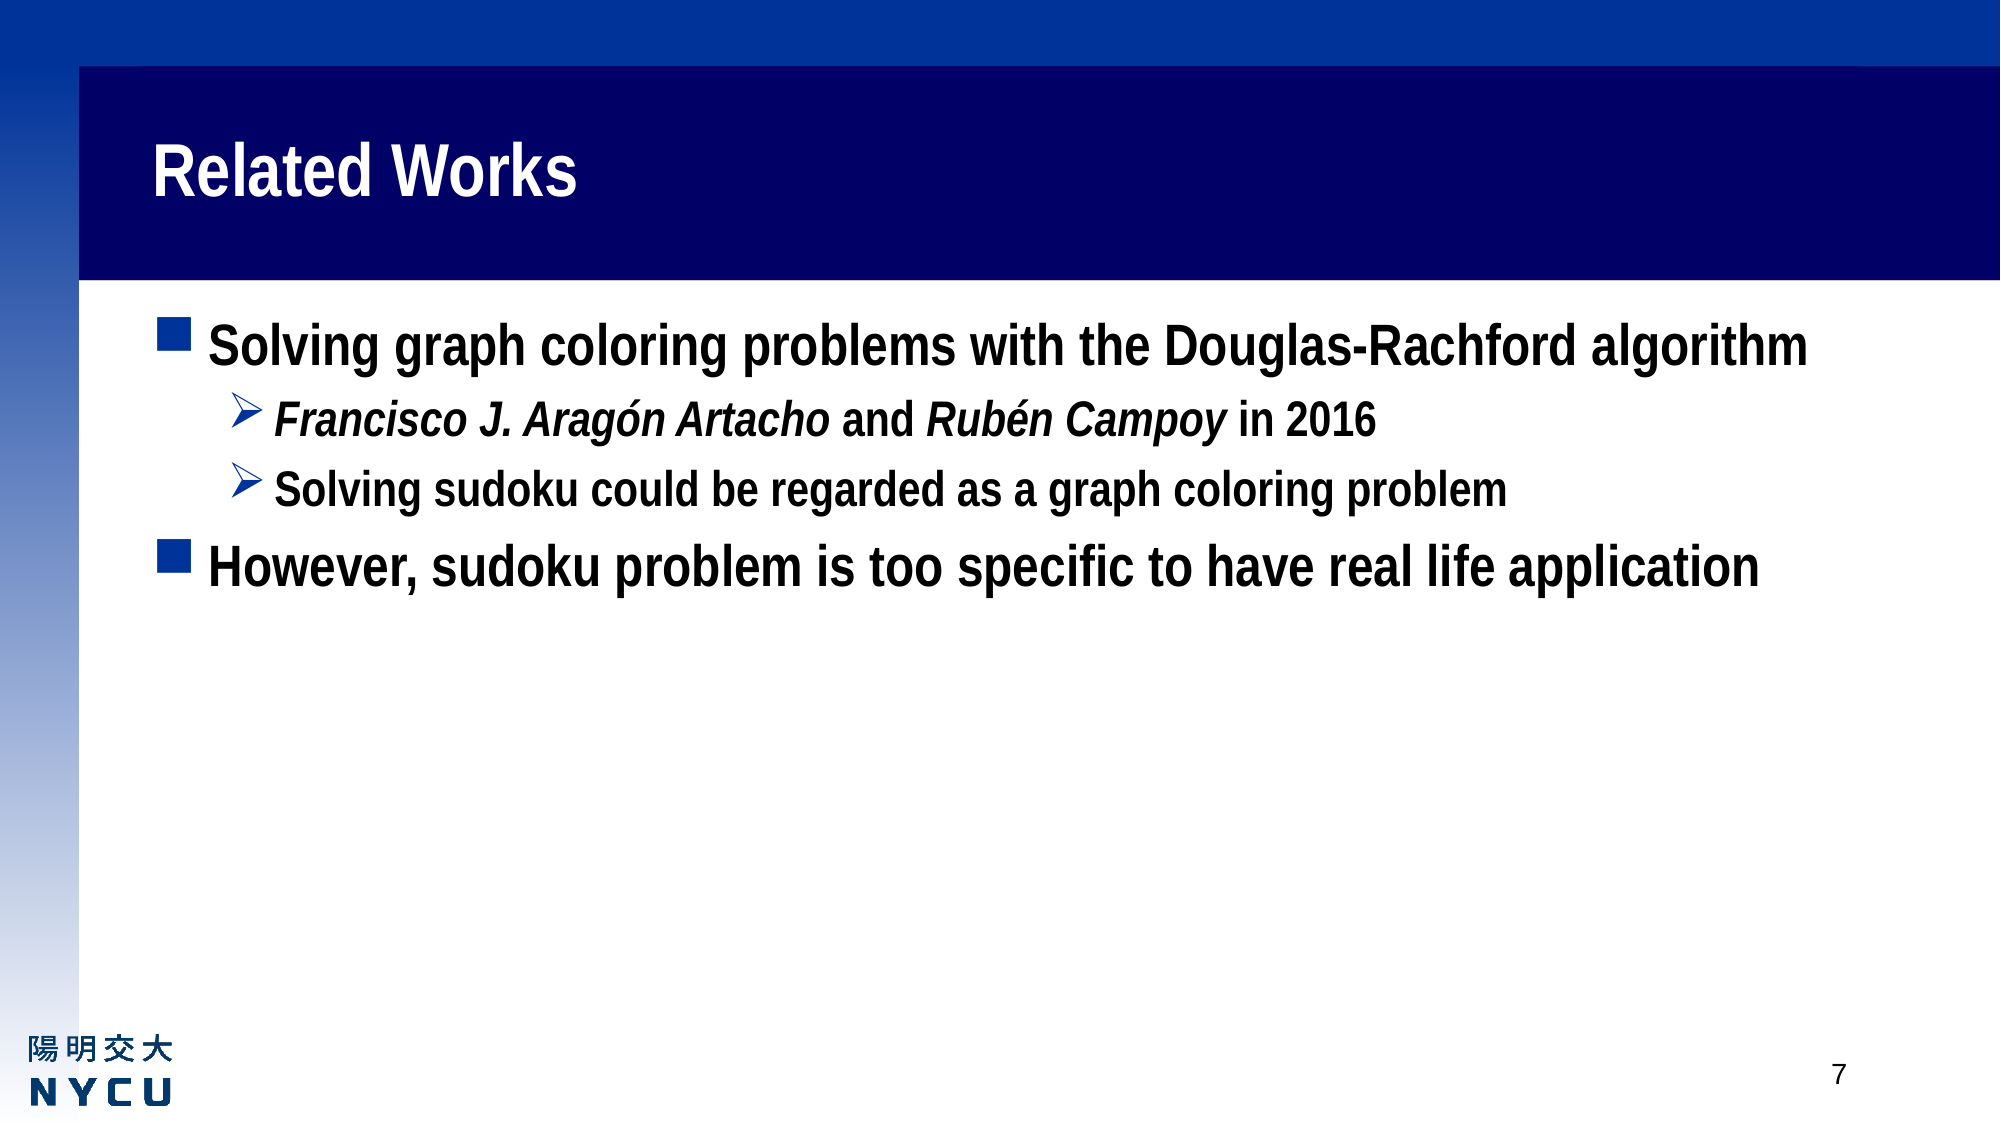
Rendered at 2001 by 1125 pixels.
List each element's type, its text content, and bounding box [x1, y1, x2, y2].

slide_number 7 [1412, 1042, 1863, 1103]
picture [29, 1034, 172, 1106]
title Related Works [137, 66, 1863, 278]
list Solving graph coloring problems with the Douglas-Rachford algorithm Francisco J. Aragón Artacho and Rubén Campoy in 2016 Solving sudoku could be regarded as a graph coloring problem However, sudoku problem is too specific to have real life application [137, 299, 1863, 1014]
